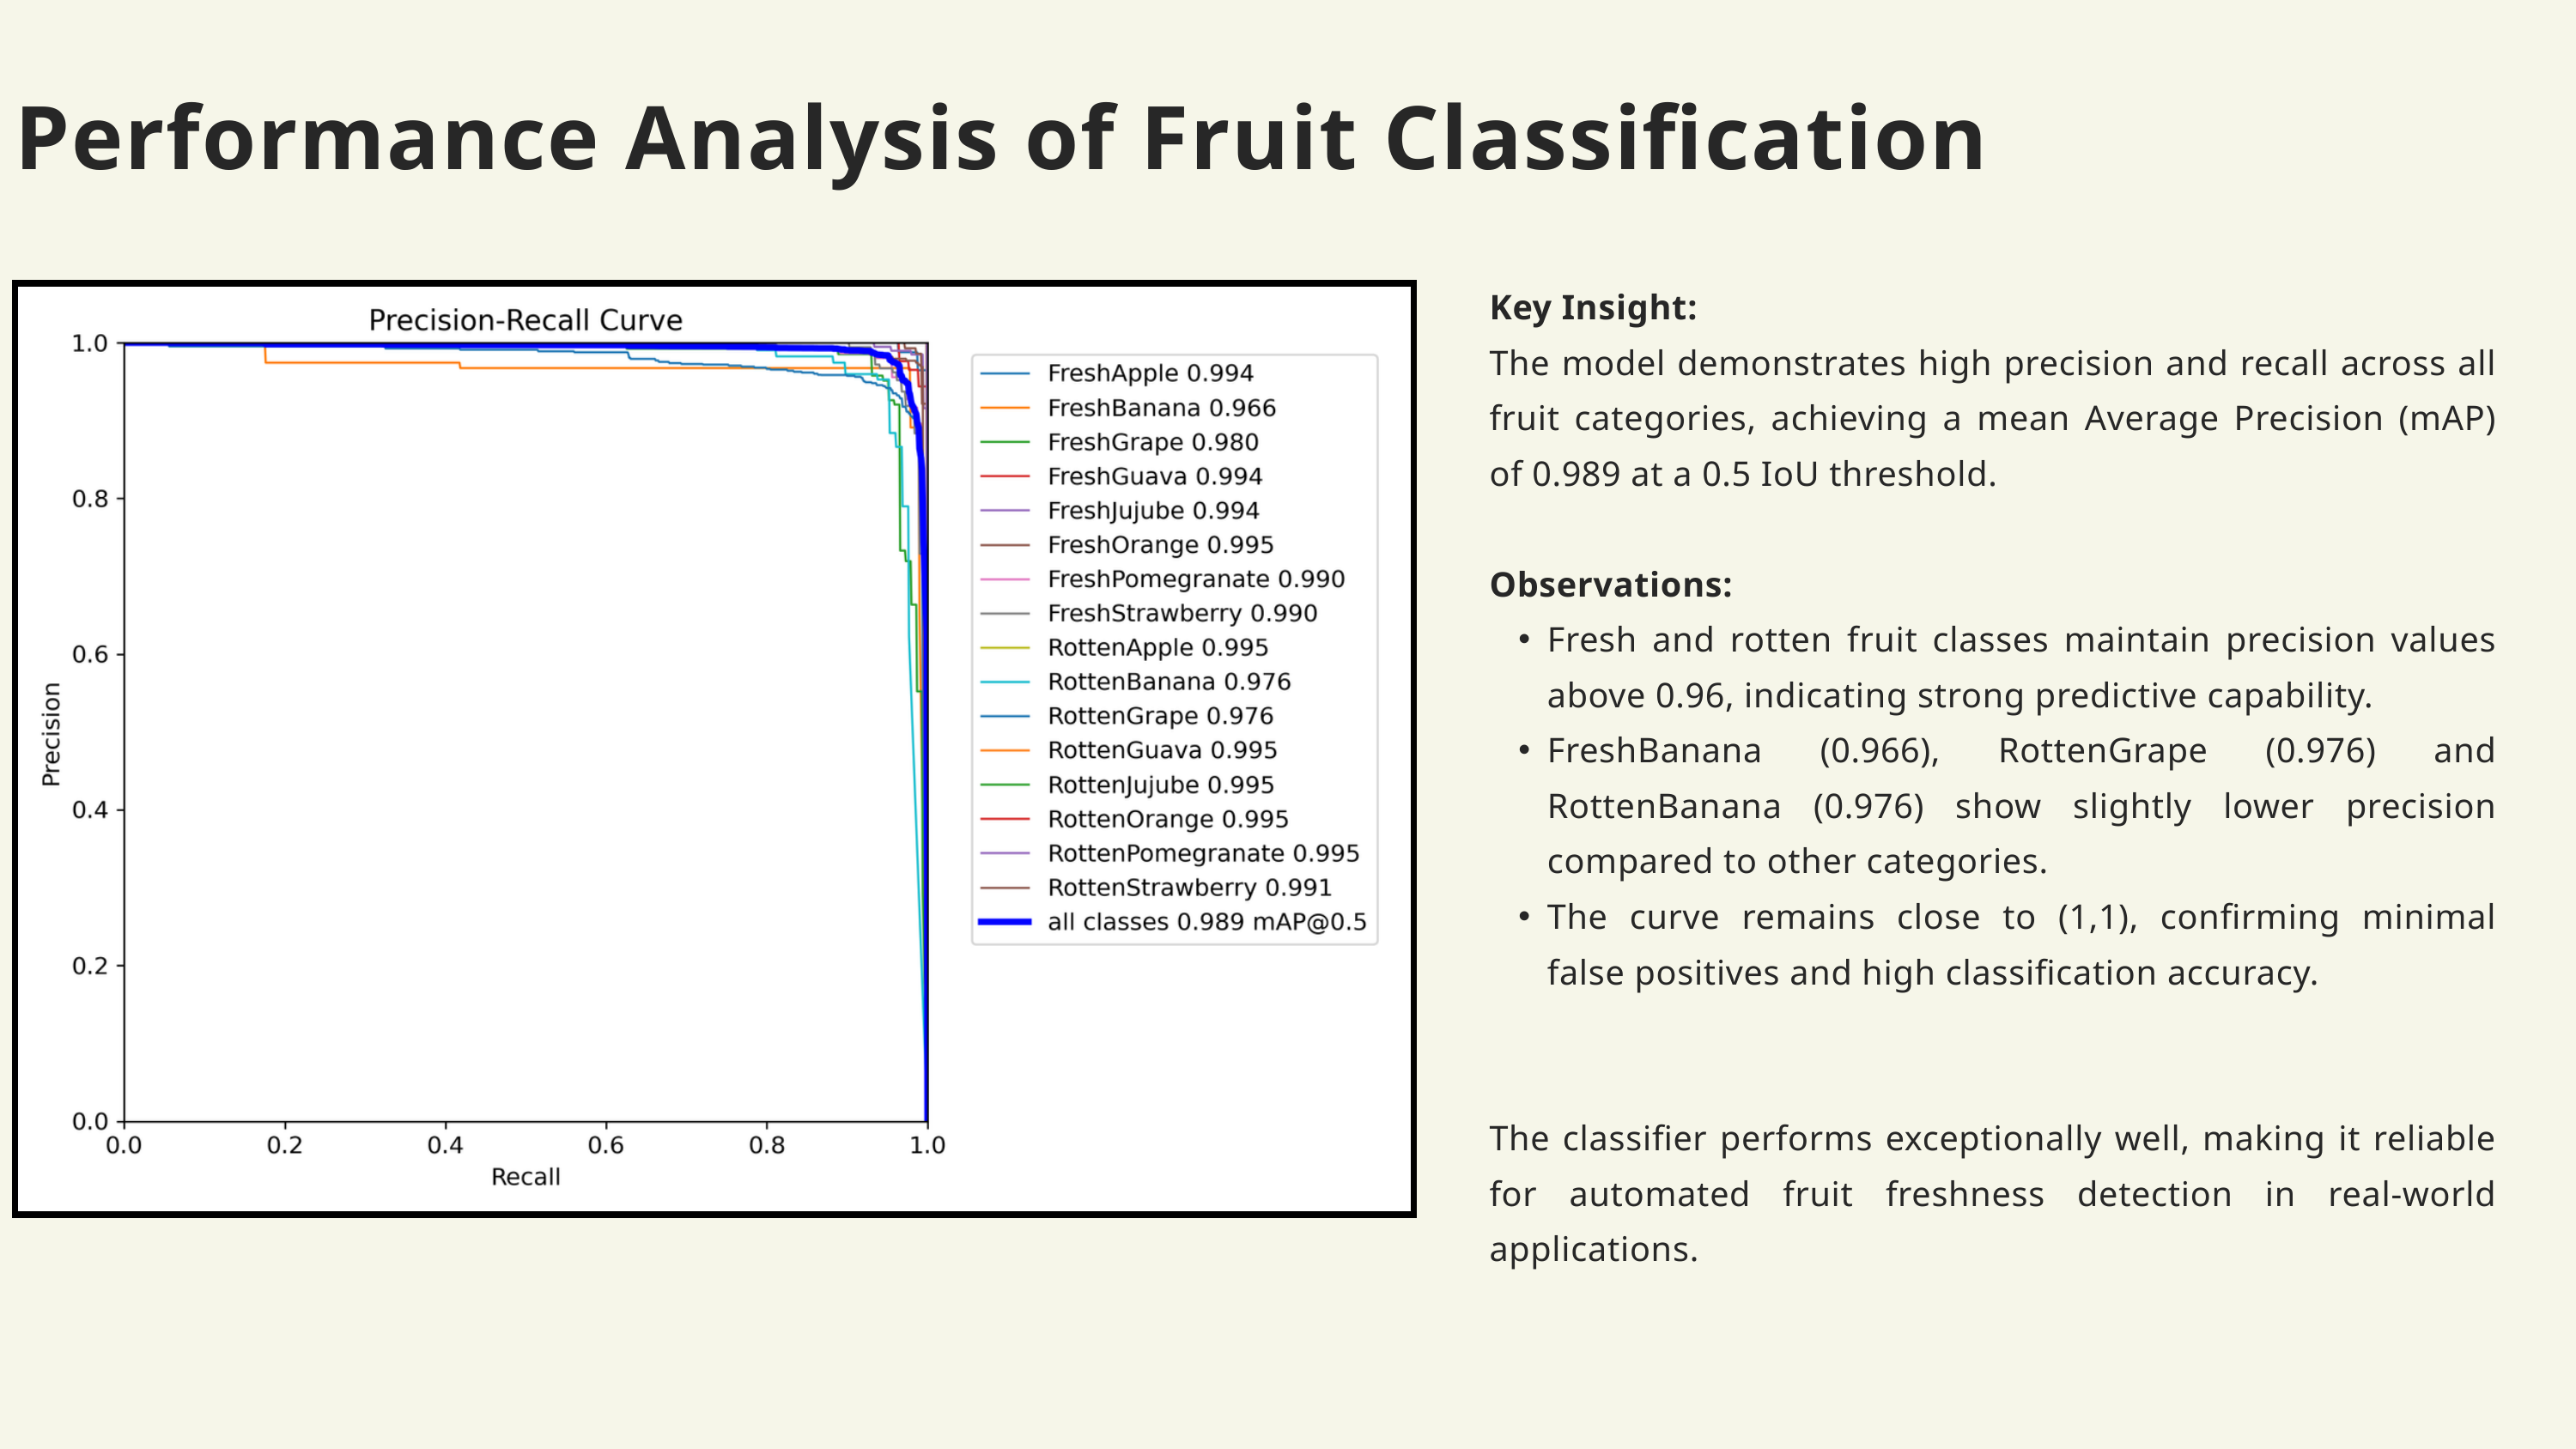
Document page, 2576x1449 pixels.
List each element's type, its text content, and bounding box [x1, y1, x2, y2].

text_box Key Insight: The model demonstrates high precision and recall across all fruit categories, achieving a mean Average Precision (mAP) of 0.989 at a 0.5 IoU threshold. Observations: Fresh and rotten fruit classes maintain precision values above 0.96, indicating strong predictive capability. FreshBanana (0.966), RottenGrape (0.976) and RottenBanana (0.976) show slightly lower precision compared to other categories. The curve remains close to (1,1), confirming minimal false positives and high classification accuracy. The classifier performs exceptionally well, making it reliable for automated fruit freshness detection in real-world applications. [1489, 270, 2499, 1365]
text_box Performance Analysis of Fruit Classification [15, 115, 2372, 188]
text_box [15, 282, 1414, 1216]
